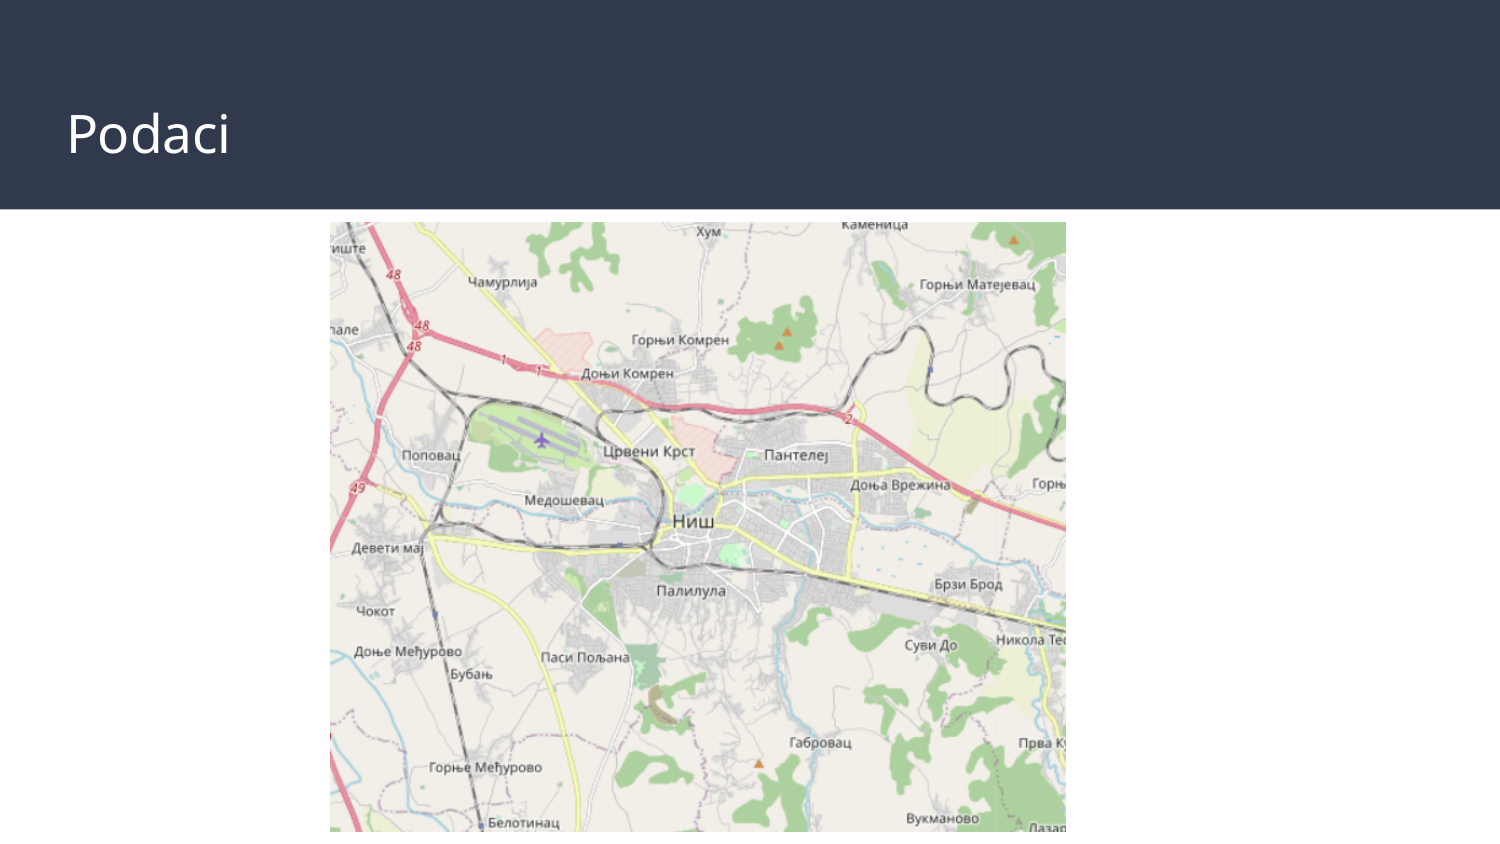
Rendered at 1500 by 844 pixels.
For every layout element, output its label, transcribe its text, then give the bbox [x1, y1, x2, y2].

title Podaci [51, 82, 1449, 185]
picture [330, 222, 1067, 832]
